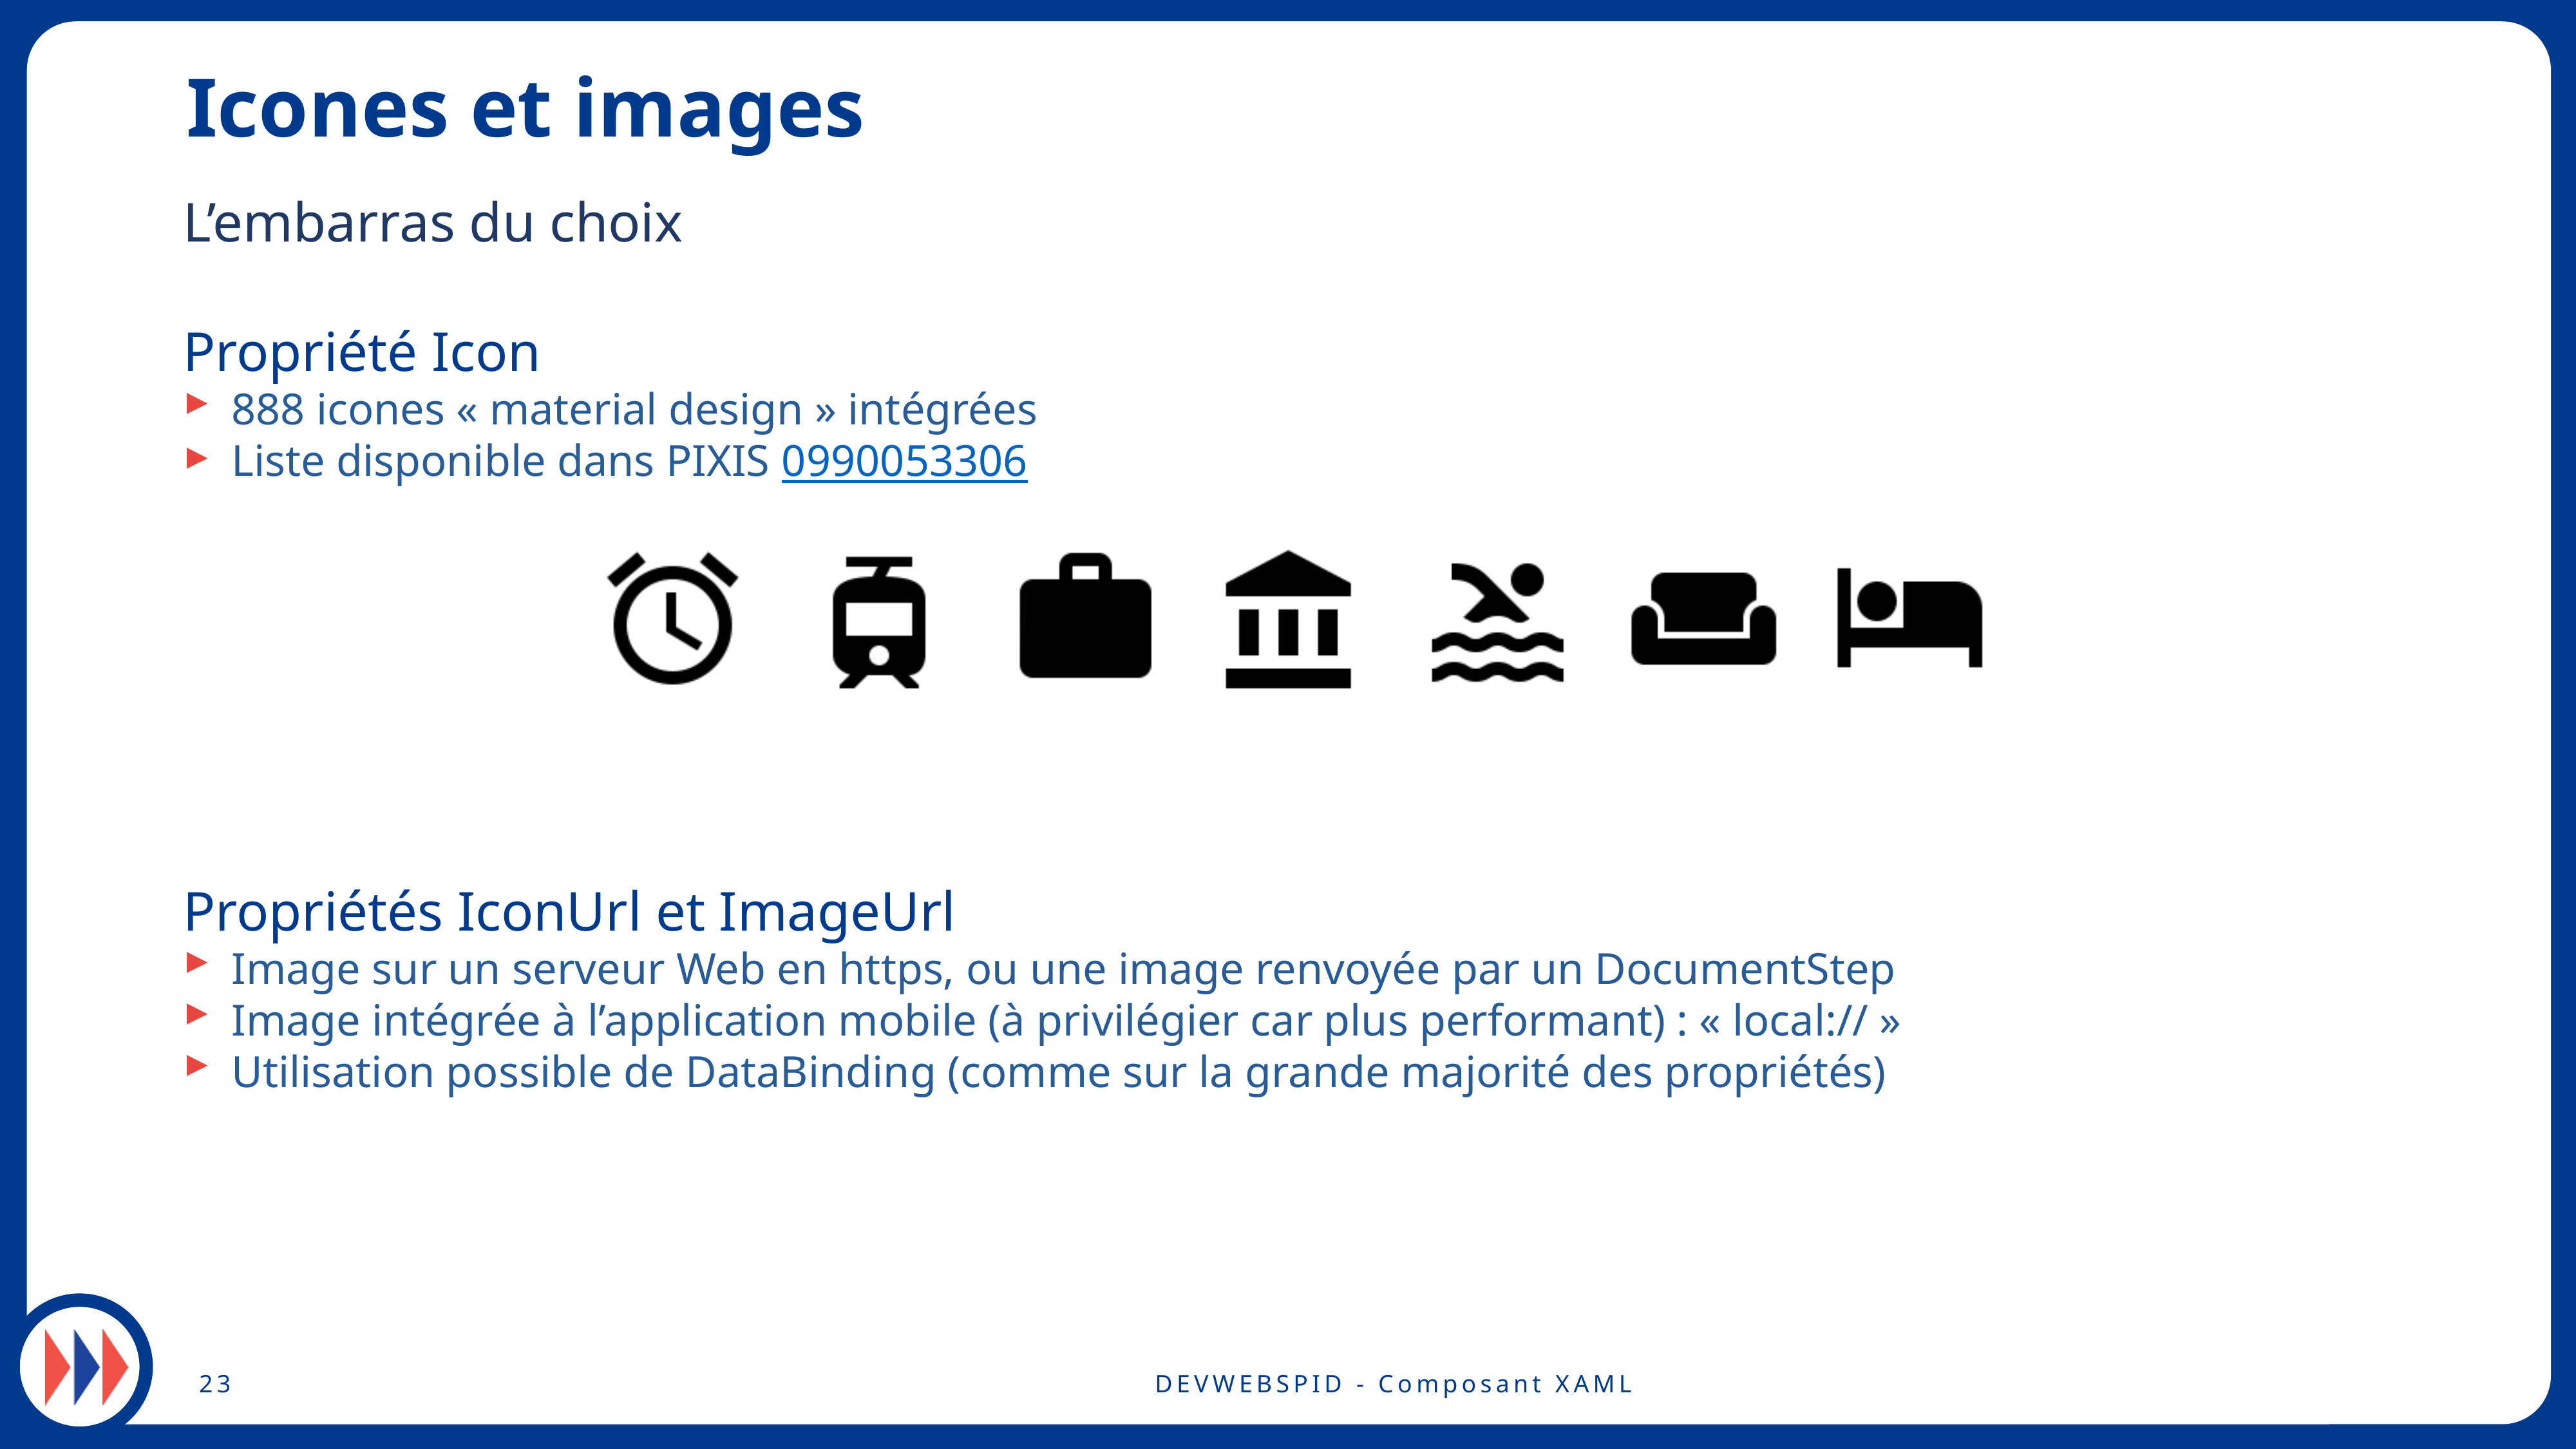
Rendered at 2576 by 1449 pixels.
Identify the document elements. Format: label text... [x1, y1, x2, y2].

picture [1625, 540, 1783, 698]
picture [800, 544, 959, 702]
slide_number 23 [189, 1361, 300, 1409]
picture [1007, 540, 1165, 698]
picture [1832, 536, 1989, 694]
title Icones et images [176, 62, 2505, 174]
picture [1419, 544, 1577, 702]
list L’embarras du choix [173, 184, 2505, 258]
picture [594, 540, 752, 698]
picture [1213, 544, 1371, 702]
list Propriété Icon 888 icones « material design » intégrées Liste disponible dans PIXIS 0990053306 Propriétés IconUrl et ImageUrl Image sur un serveur Web en https, ou une image renvoyée par un DocumentStep Image intégrée à l’application mobile (à privilégier car plus performant) : « local:// » Utilisation possible de DataBinding (comme sur la grande majorité des propriétés) [173, 312, 2505, 1330]
picture [45, 1329, 129, 1405]
footer DEVWEBSPID - Composant XAML [300, 1361, 2505, 1409]
